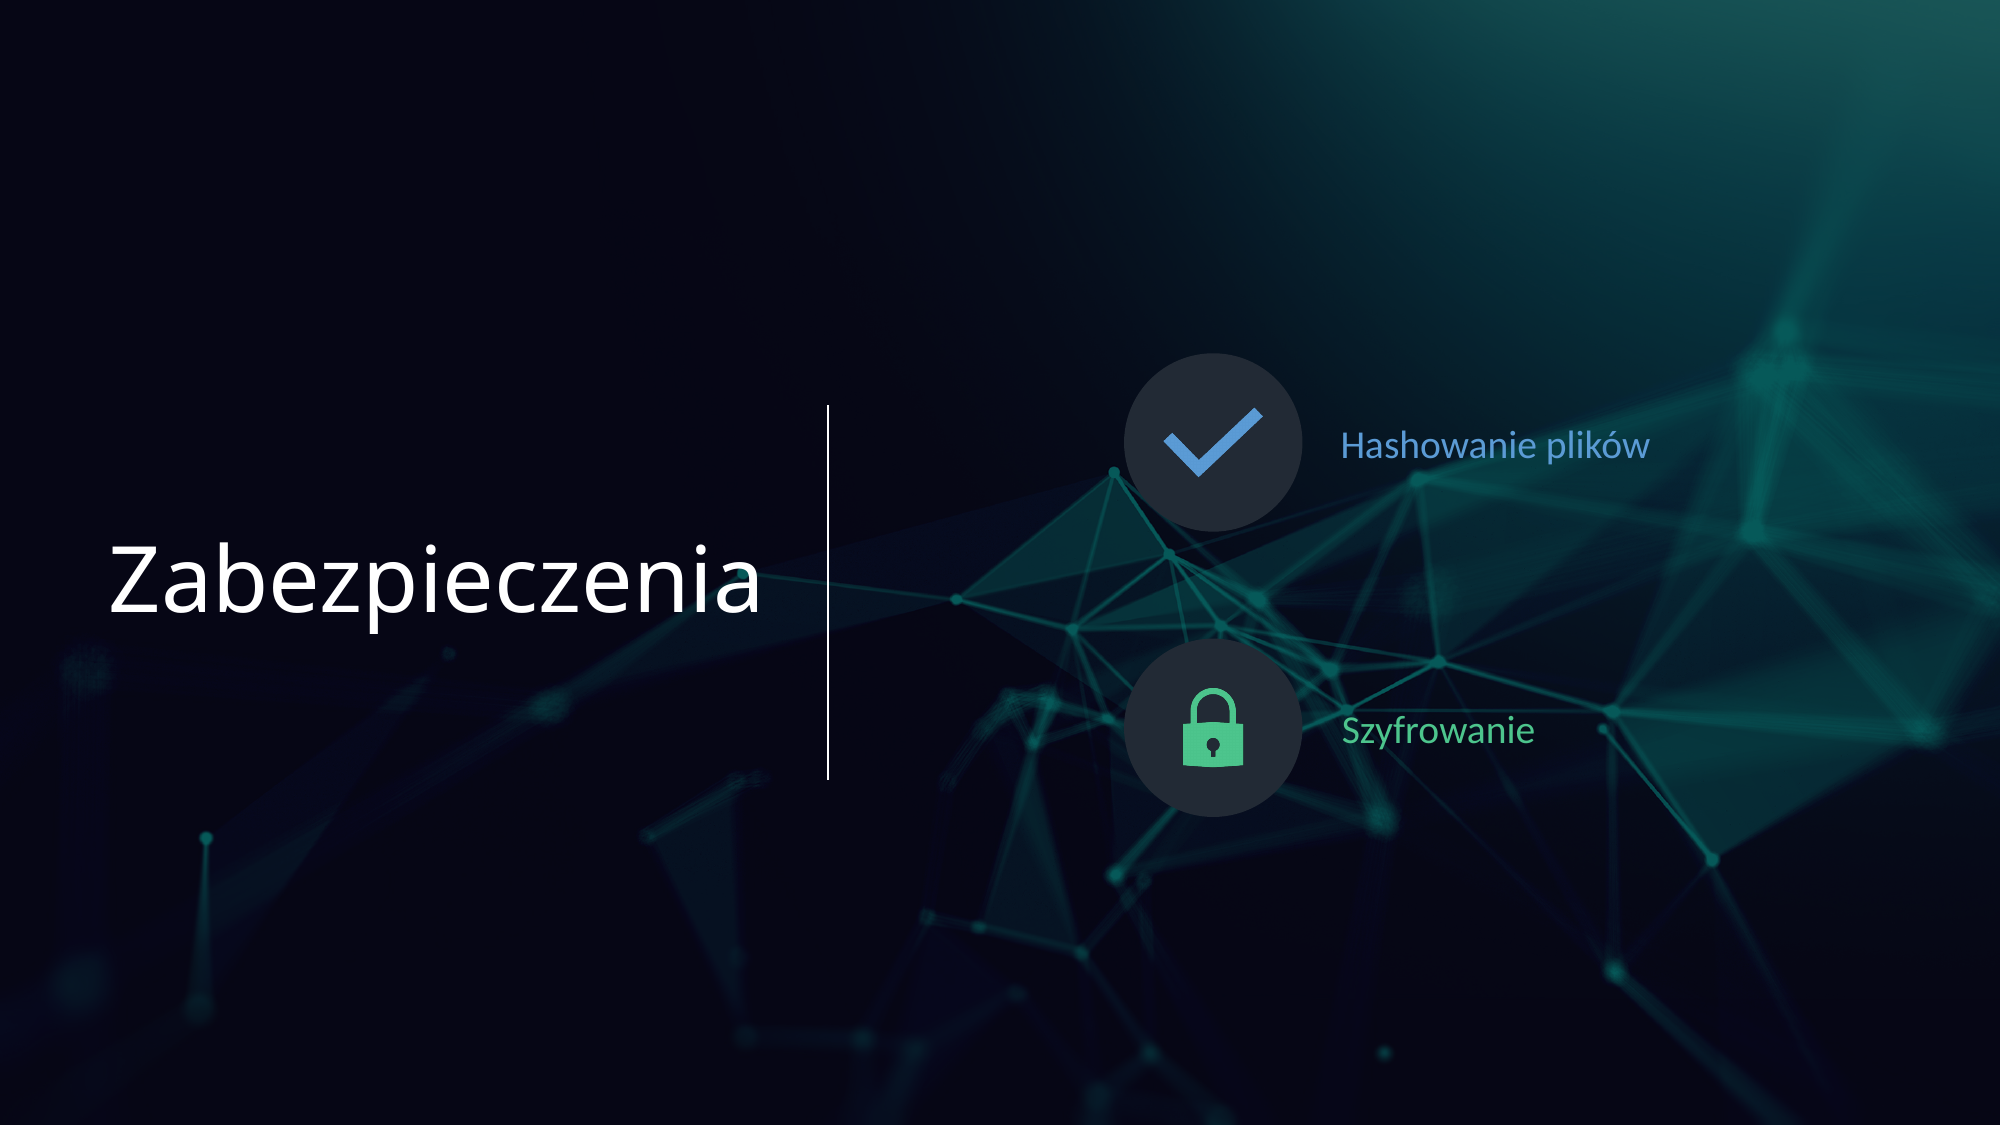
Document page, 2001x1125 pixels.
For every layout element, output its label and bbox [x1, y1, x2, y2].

text_box [1124, 638, 1865, 817]
text_box [1124, 353, 1829, 532]
picture [0, 0, 2000, 1125]
